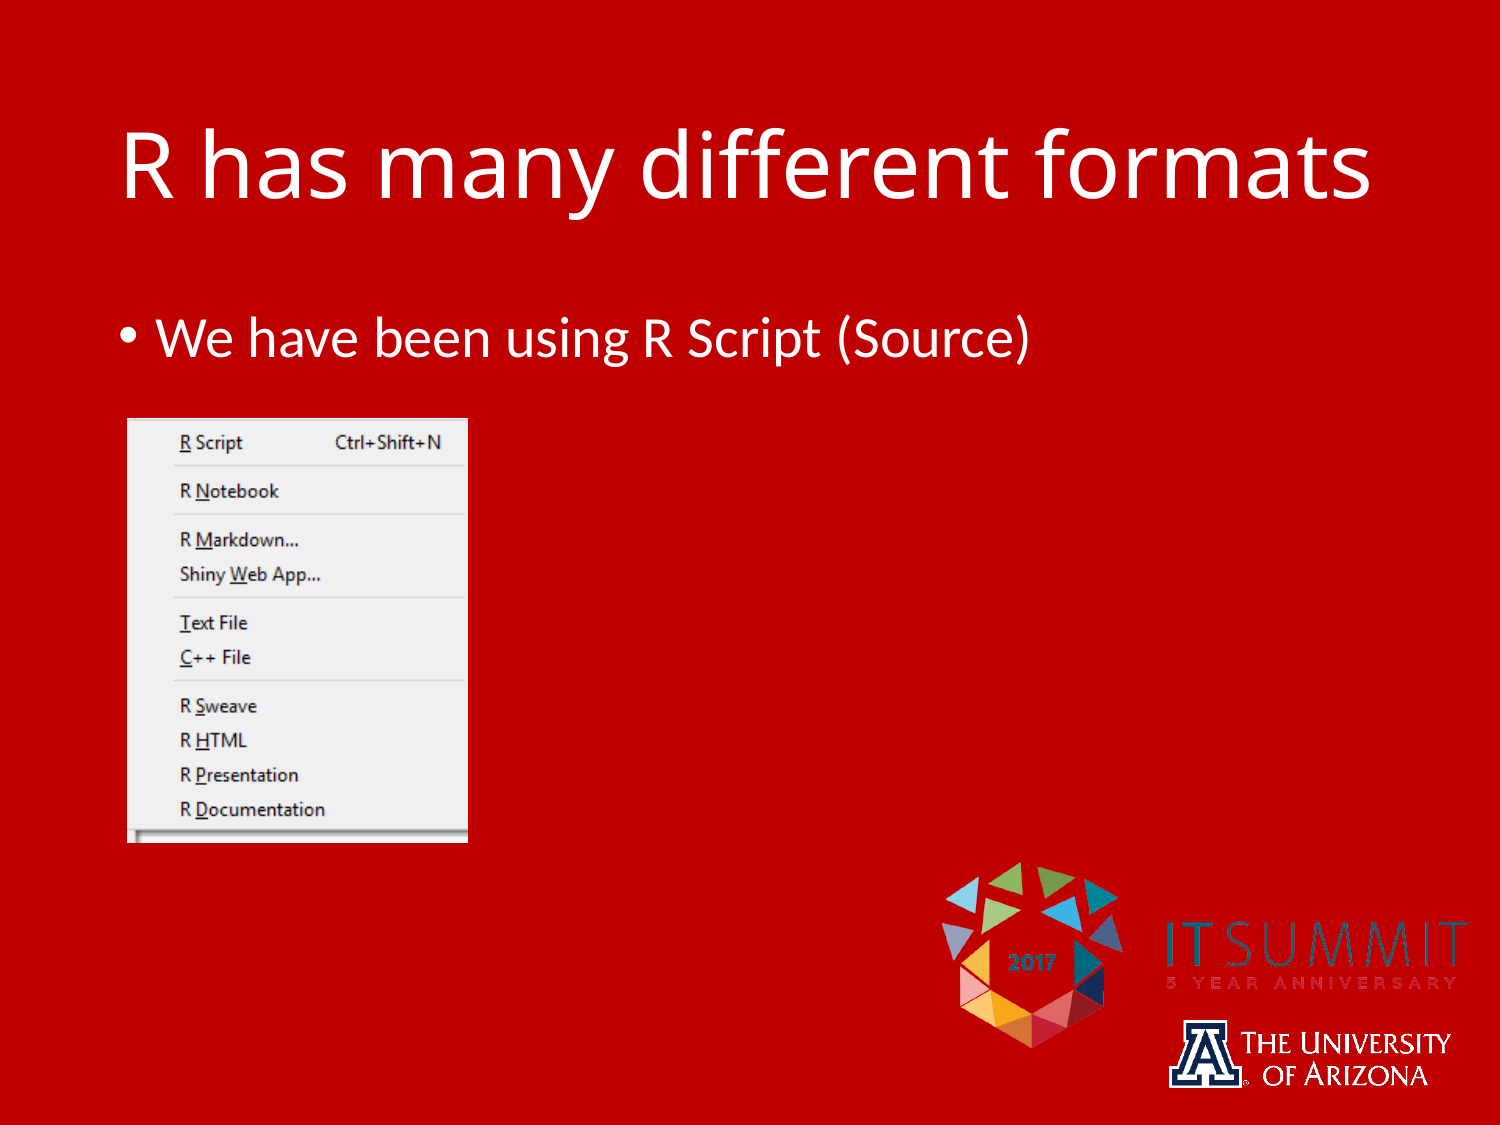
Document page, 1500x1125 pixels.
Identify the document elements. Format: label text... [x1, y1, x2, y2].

picture [127, 418, 469, 843]
title R has many different formats [103, 59, 1397, 278]
picture [933, 858, 1476, 1088]
list We have been using R Script (Source) [103, 299, 1397, 1014]
